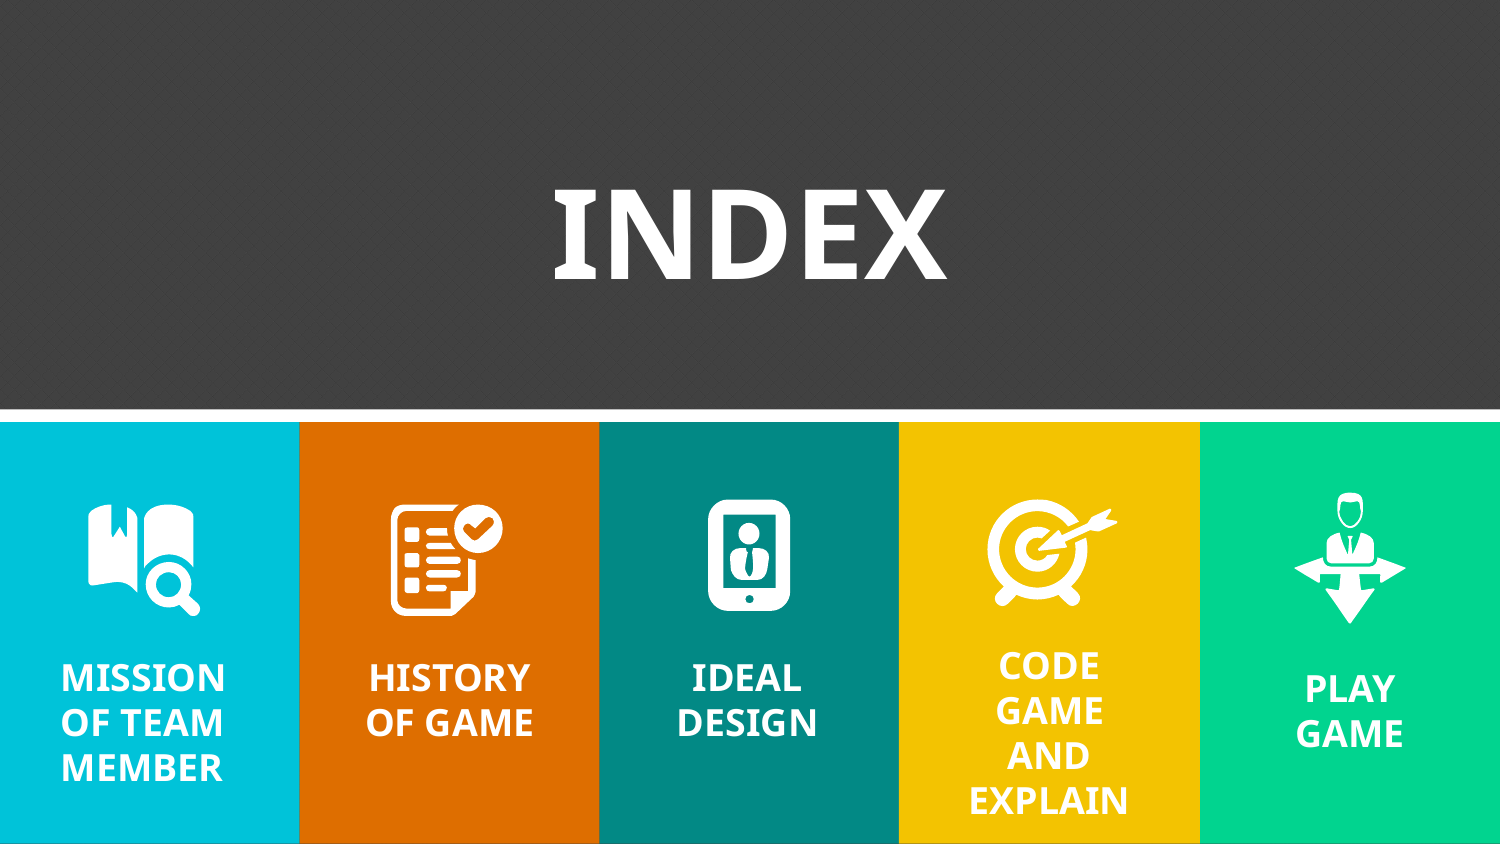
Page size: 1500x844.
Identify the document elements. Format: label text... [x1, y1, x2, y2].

text_box [987, 499, 1088, 607]
picture [0, 0, 1500, 407]
text_box [0, 424, 298, 844]
text_box HISTORY OF GAME [345, 646, 554, 752]
text_box [897, 424, 1202, 844]
text_box [1337, 492, 1363, 529]
text_box [298, 424, 602, 844]
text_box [87, 504, 201, 617]
text_box [1202, 424, 1500, 844]
text_box CODE GAME AND EXPLAIN [945, 634, 1154, 830]
text_box MISSION OF TEAM MEMBER [46, 646, 278, 797]
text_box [707, 499, 791, 612]
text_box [390, 504, 503, 617]
text_box [1294, 557, 1406, 624]
text_box INDEX [536, 146, 963, 312]
text_box [602, 424, 897, 844]
text_box [1037, 508, 1118, 551]
text_box IDEAL DESIGN [643, 646, 852, 752]
text_box [1326, 532, 1374, 564]
text_box PLAY GAME [1246, 657, 1454, 763]
text_box [0, 407, 1500, 424]
